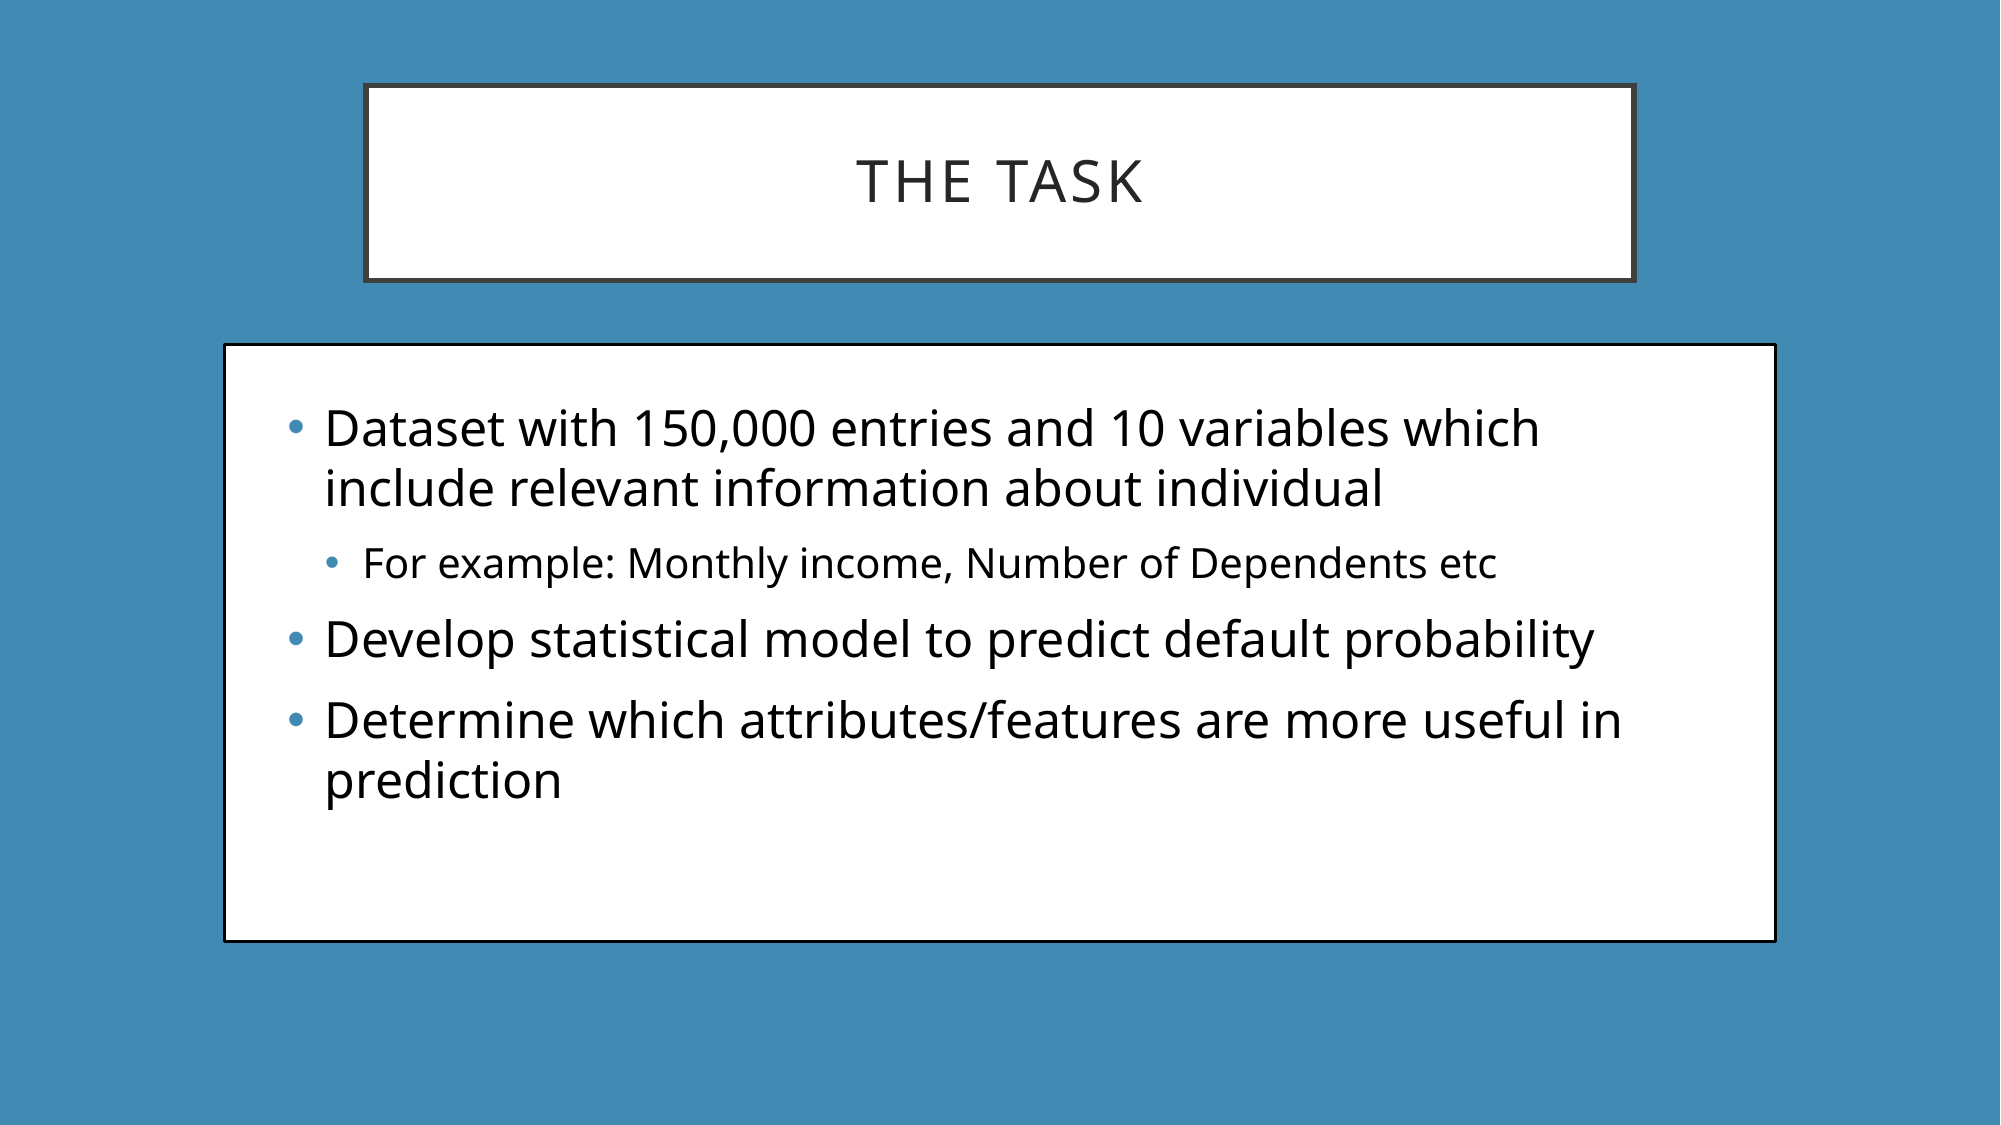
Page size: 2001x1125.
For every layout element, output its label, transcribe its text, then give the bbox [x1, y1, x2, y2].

list Dataset with 150,000 entries and 10 variables which include relevant information about individual For example: Monthly income, Number of Dependents etc Develop statistical model to predict default probability Determine which attributes/features are more useful in prediction [272, 388, 1728, 898]
title The task [363, 83, 1637, 283]
text_box [223, 344, 1776, 943]
